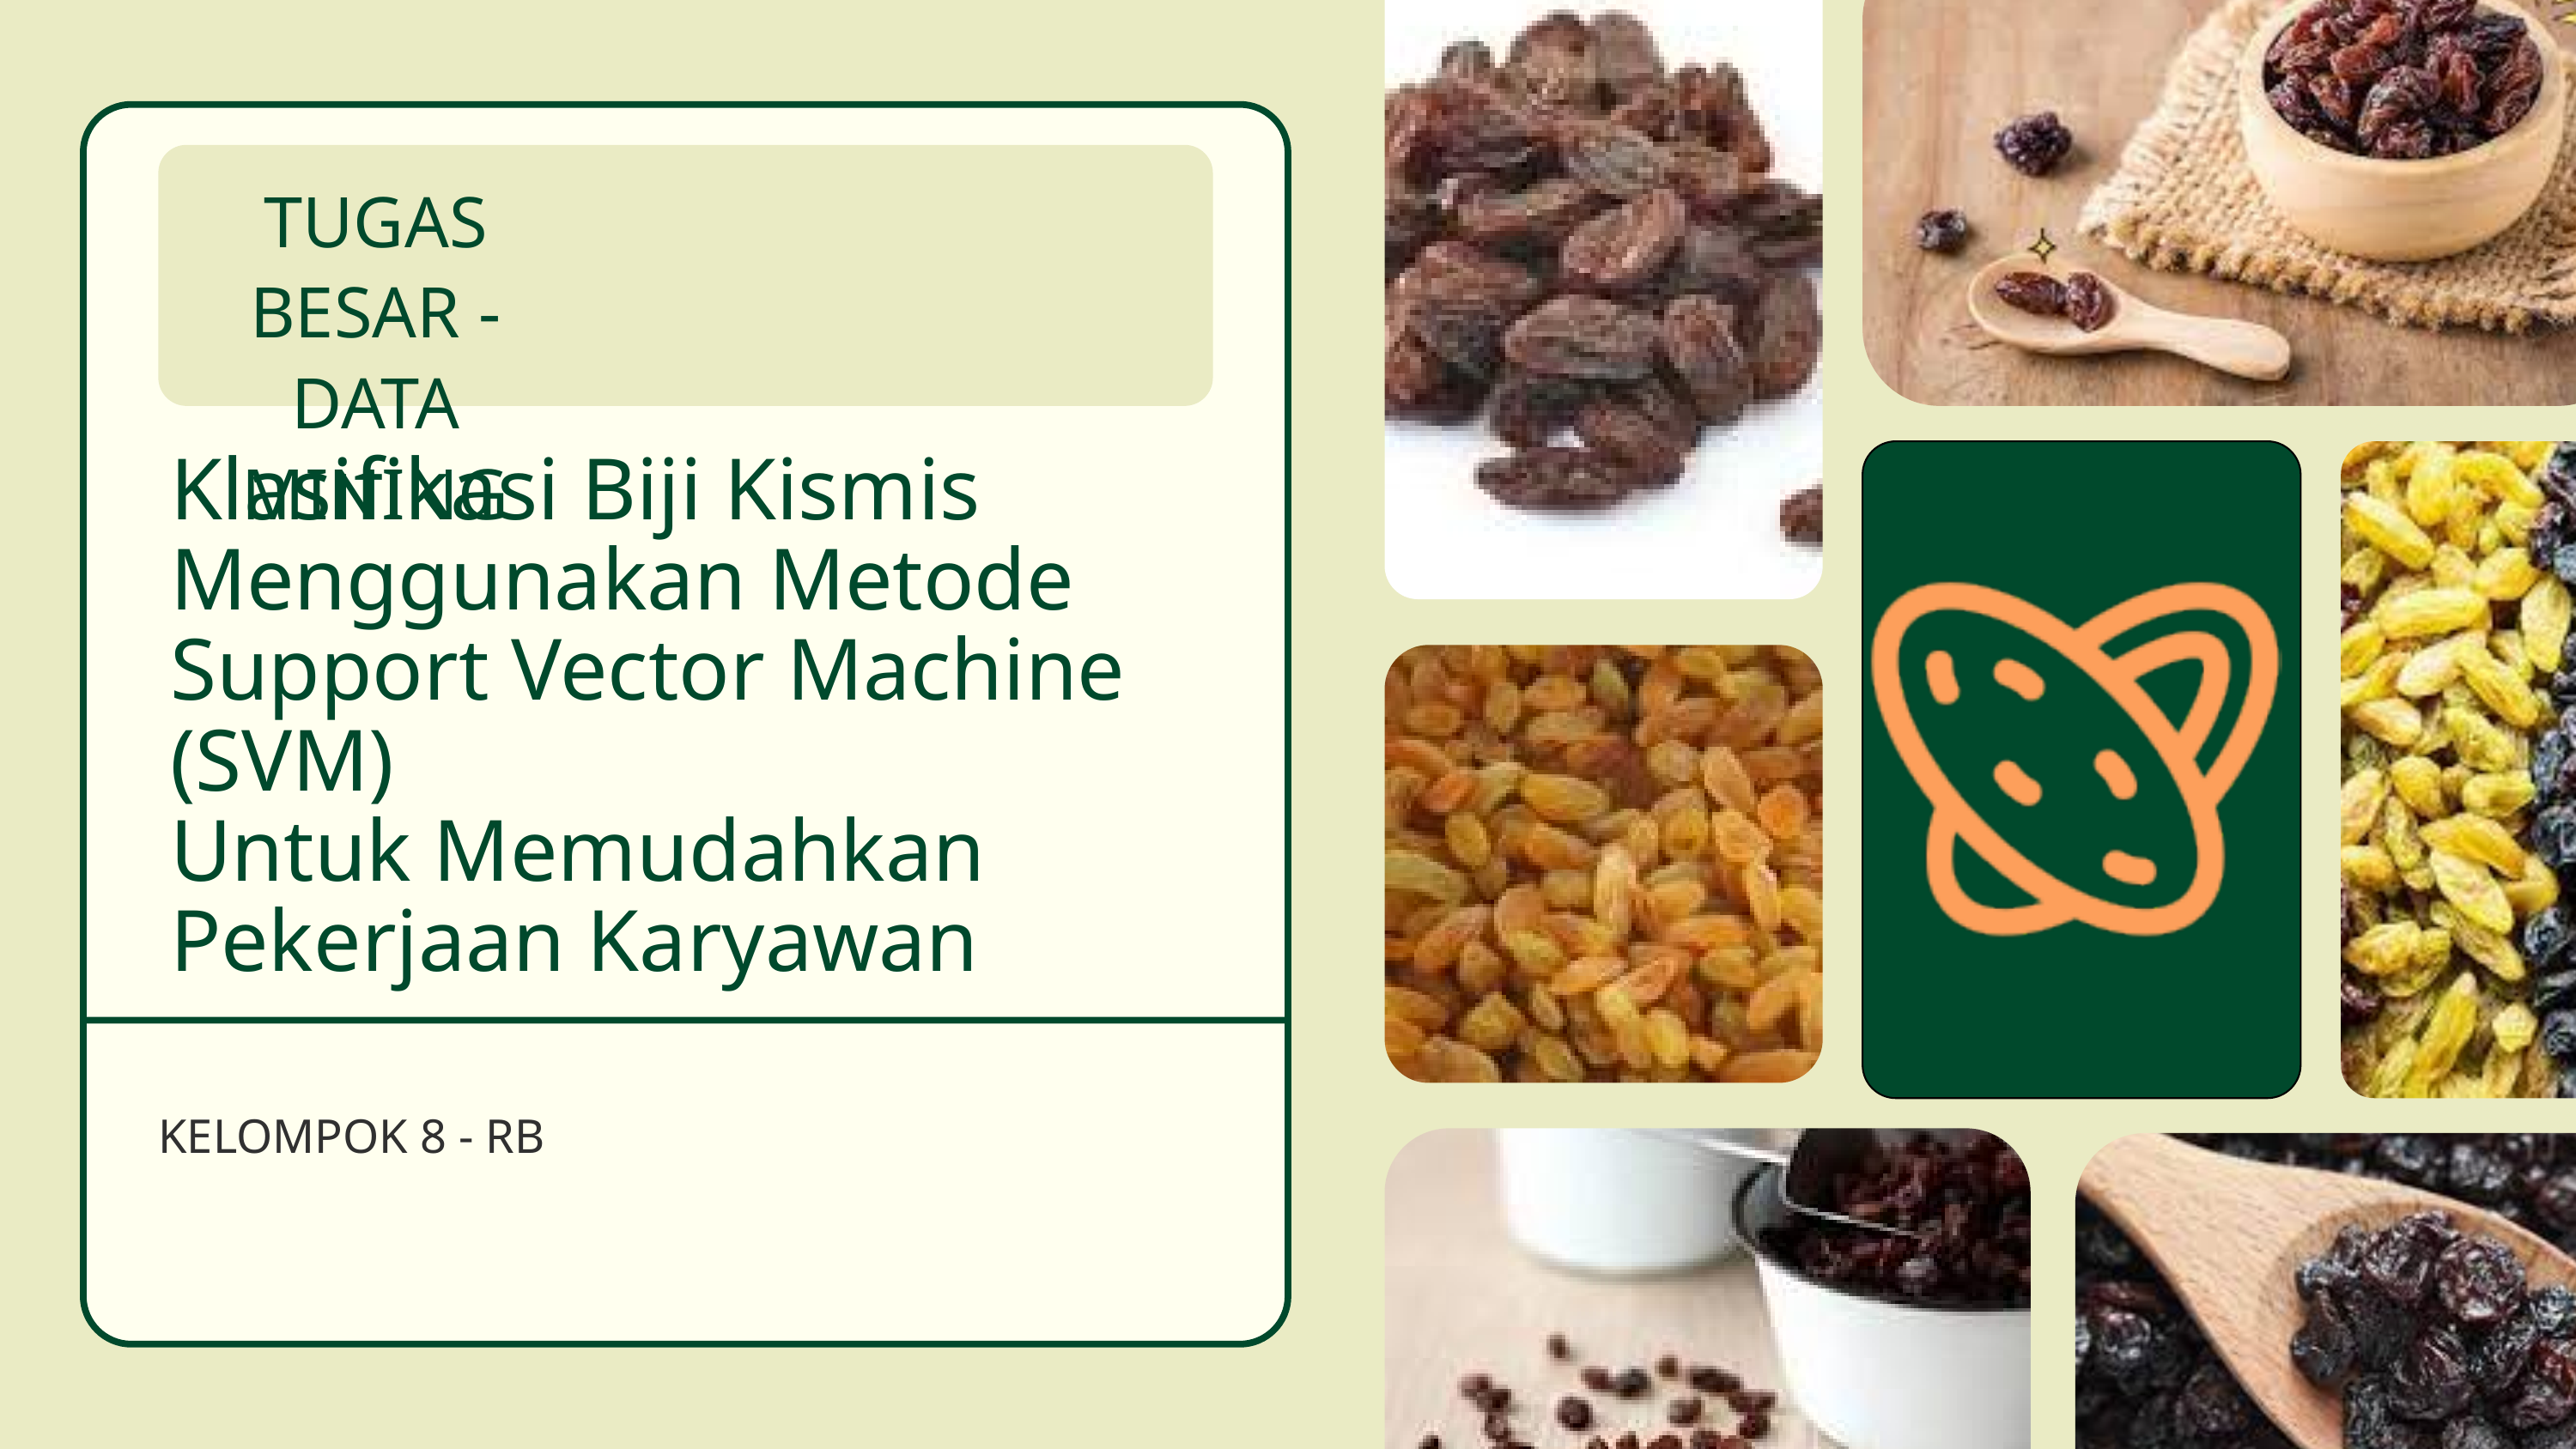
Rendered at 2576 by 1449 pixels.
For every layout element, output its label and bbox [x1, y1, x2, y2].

text_box [1862, 0, 2576, 407]
text_box [158, 144, 1213, 407]
text_box [2075, 1132, 2576, 1449]
text_box [1862, 440, 2301, 1099]
picture [1868, 579, 2282, 942]
text_box [1384, 645, 1823, 1083]
text_box [2340, 440, 2576, 1099]
text_box [1384, 1128, 2032, 1449]
text_box [1384, 0, 1823, 600]
text_box [82, 104, 1289, 1345]
